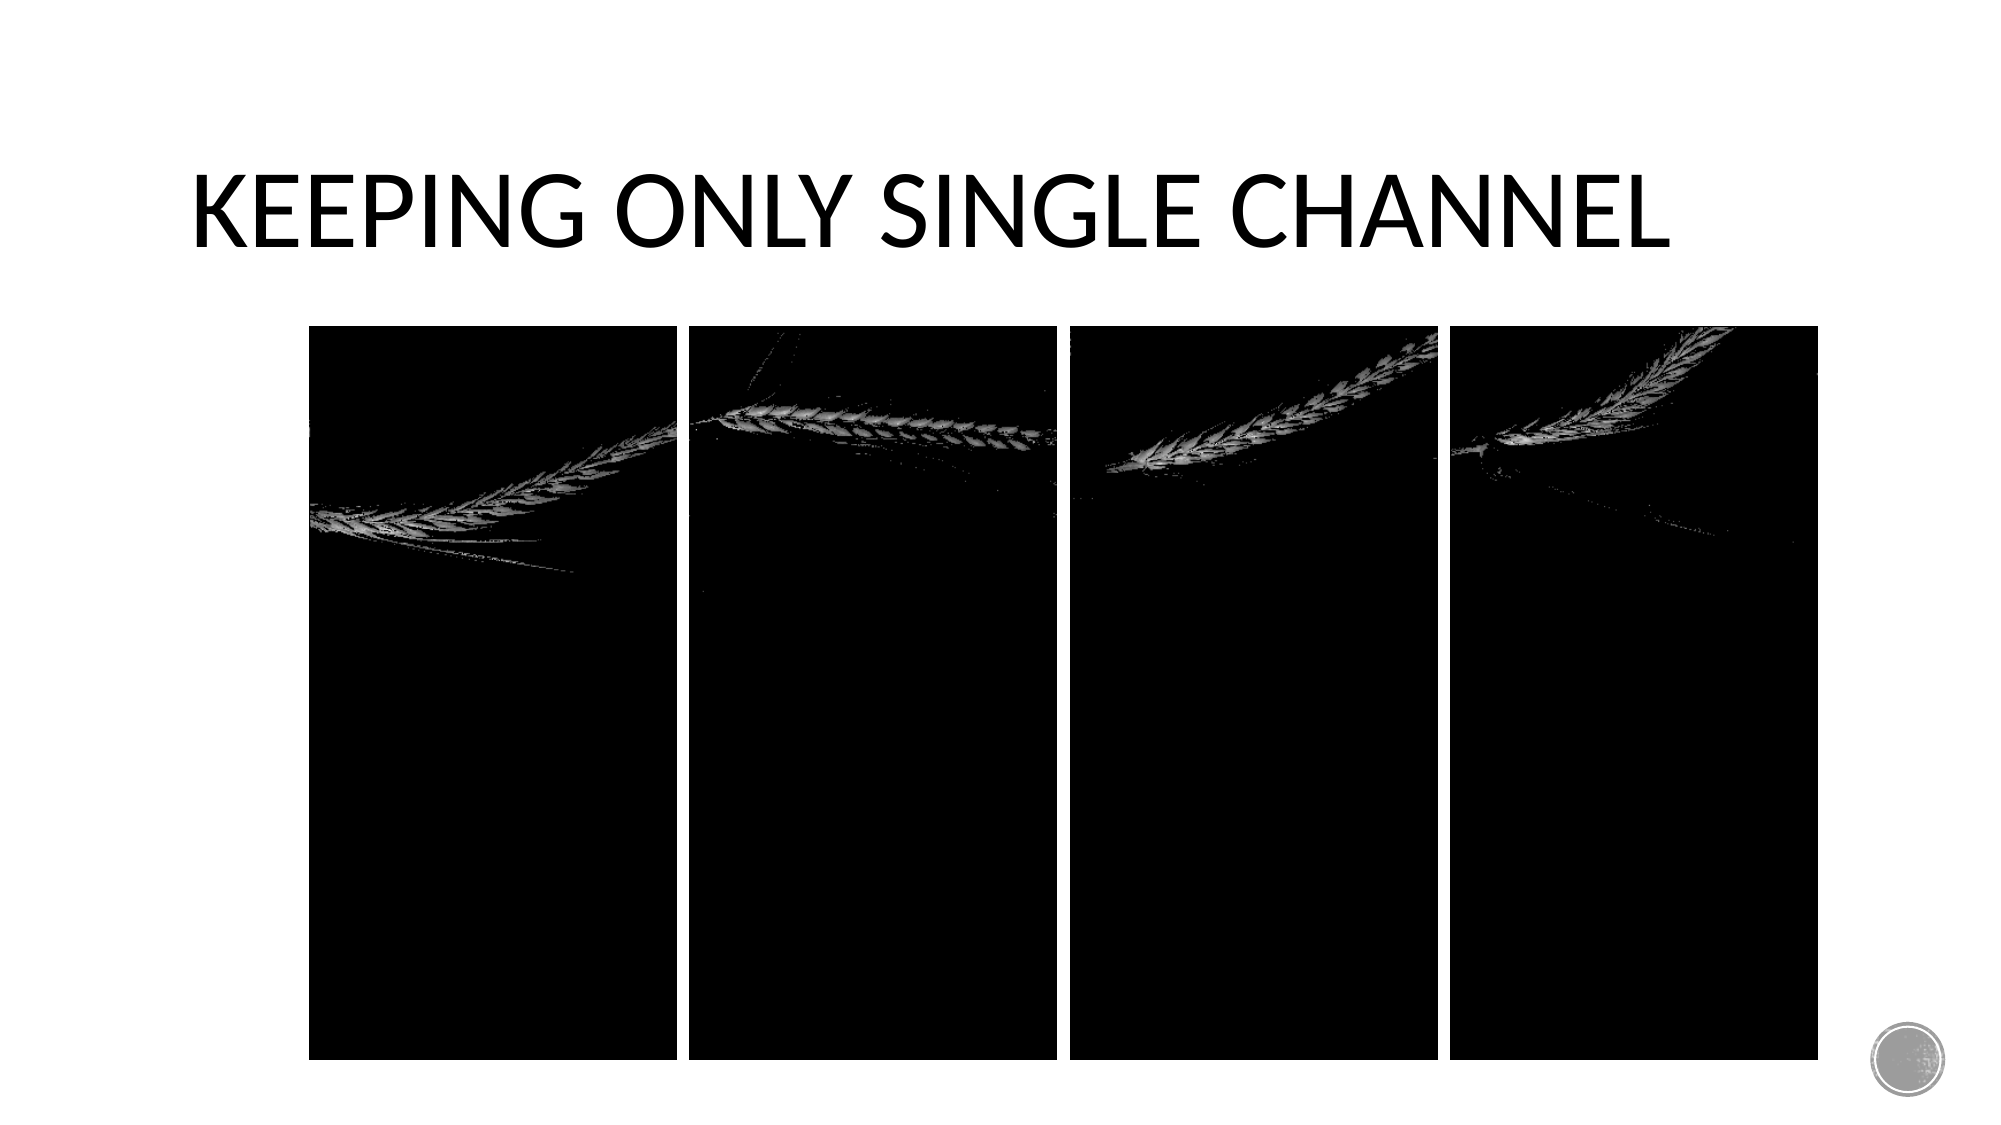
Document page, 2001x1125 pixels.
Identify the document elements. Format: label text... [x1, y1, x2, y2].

picture [309, 326, 677, 1060]
title Keeping only single channel [175, 79, 1826, 344]
picture [1450, 326, 1818, 1060]
picture [689, 326, 1057, 1060]
picture [1070, 326, 1438, 1060]
